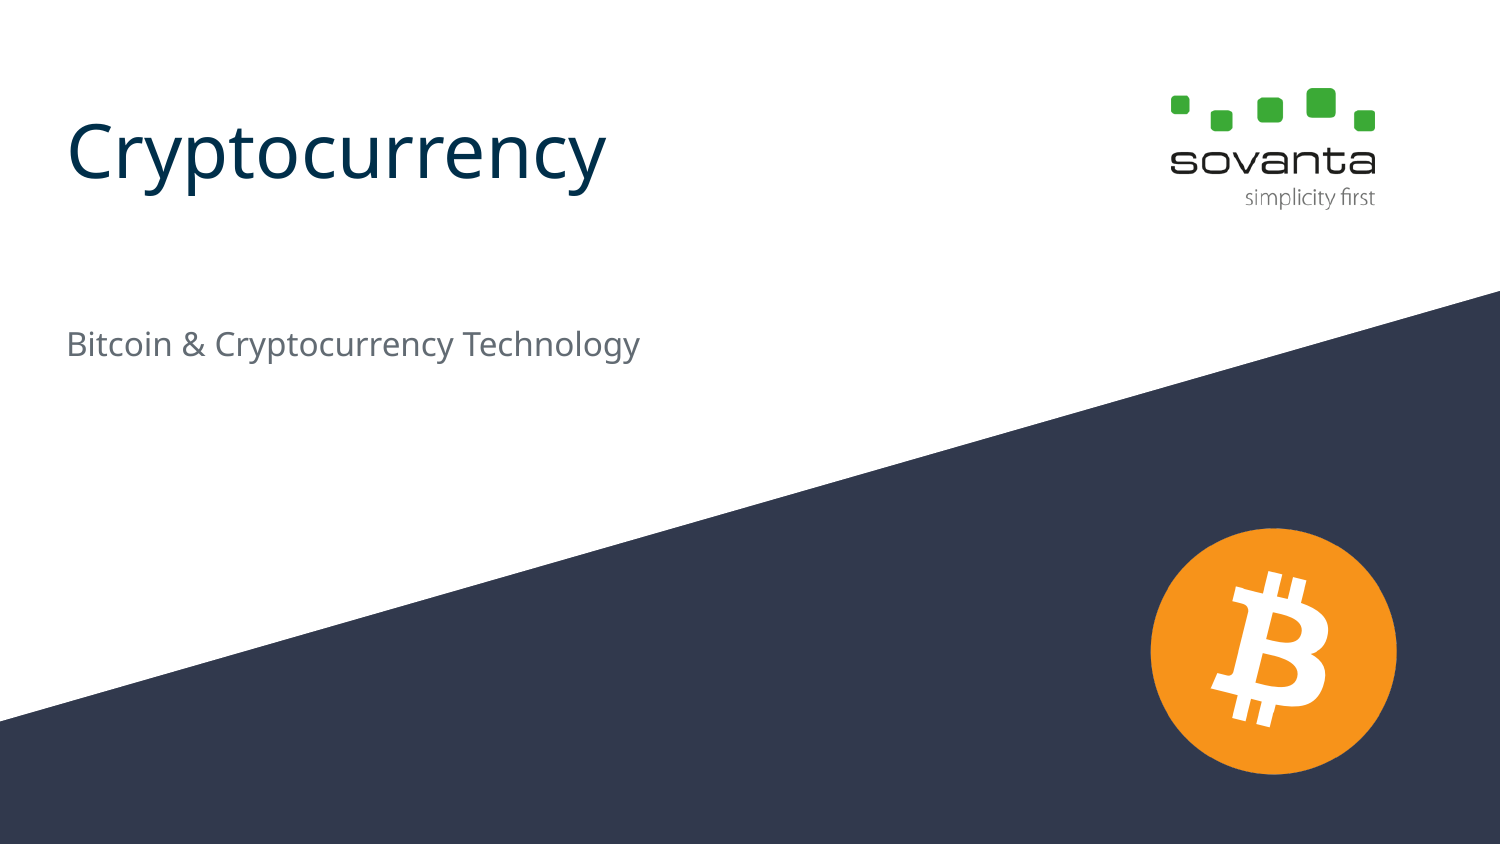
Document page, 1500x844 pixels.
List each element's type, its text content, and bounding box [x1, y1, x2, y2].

picture [1146, 524, 1399, 777]
title Cryptocurrency [51, 88, 1449, 299]
picture [1170, 88, 1375, 210]
subtitle Bitcoin & Cryptocurrency Technology [51, 308, 748, 430]
